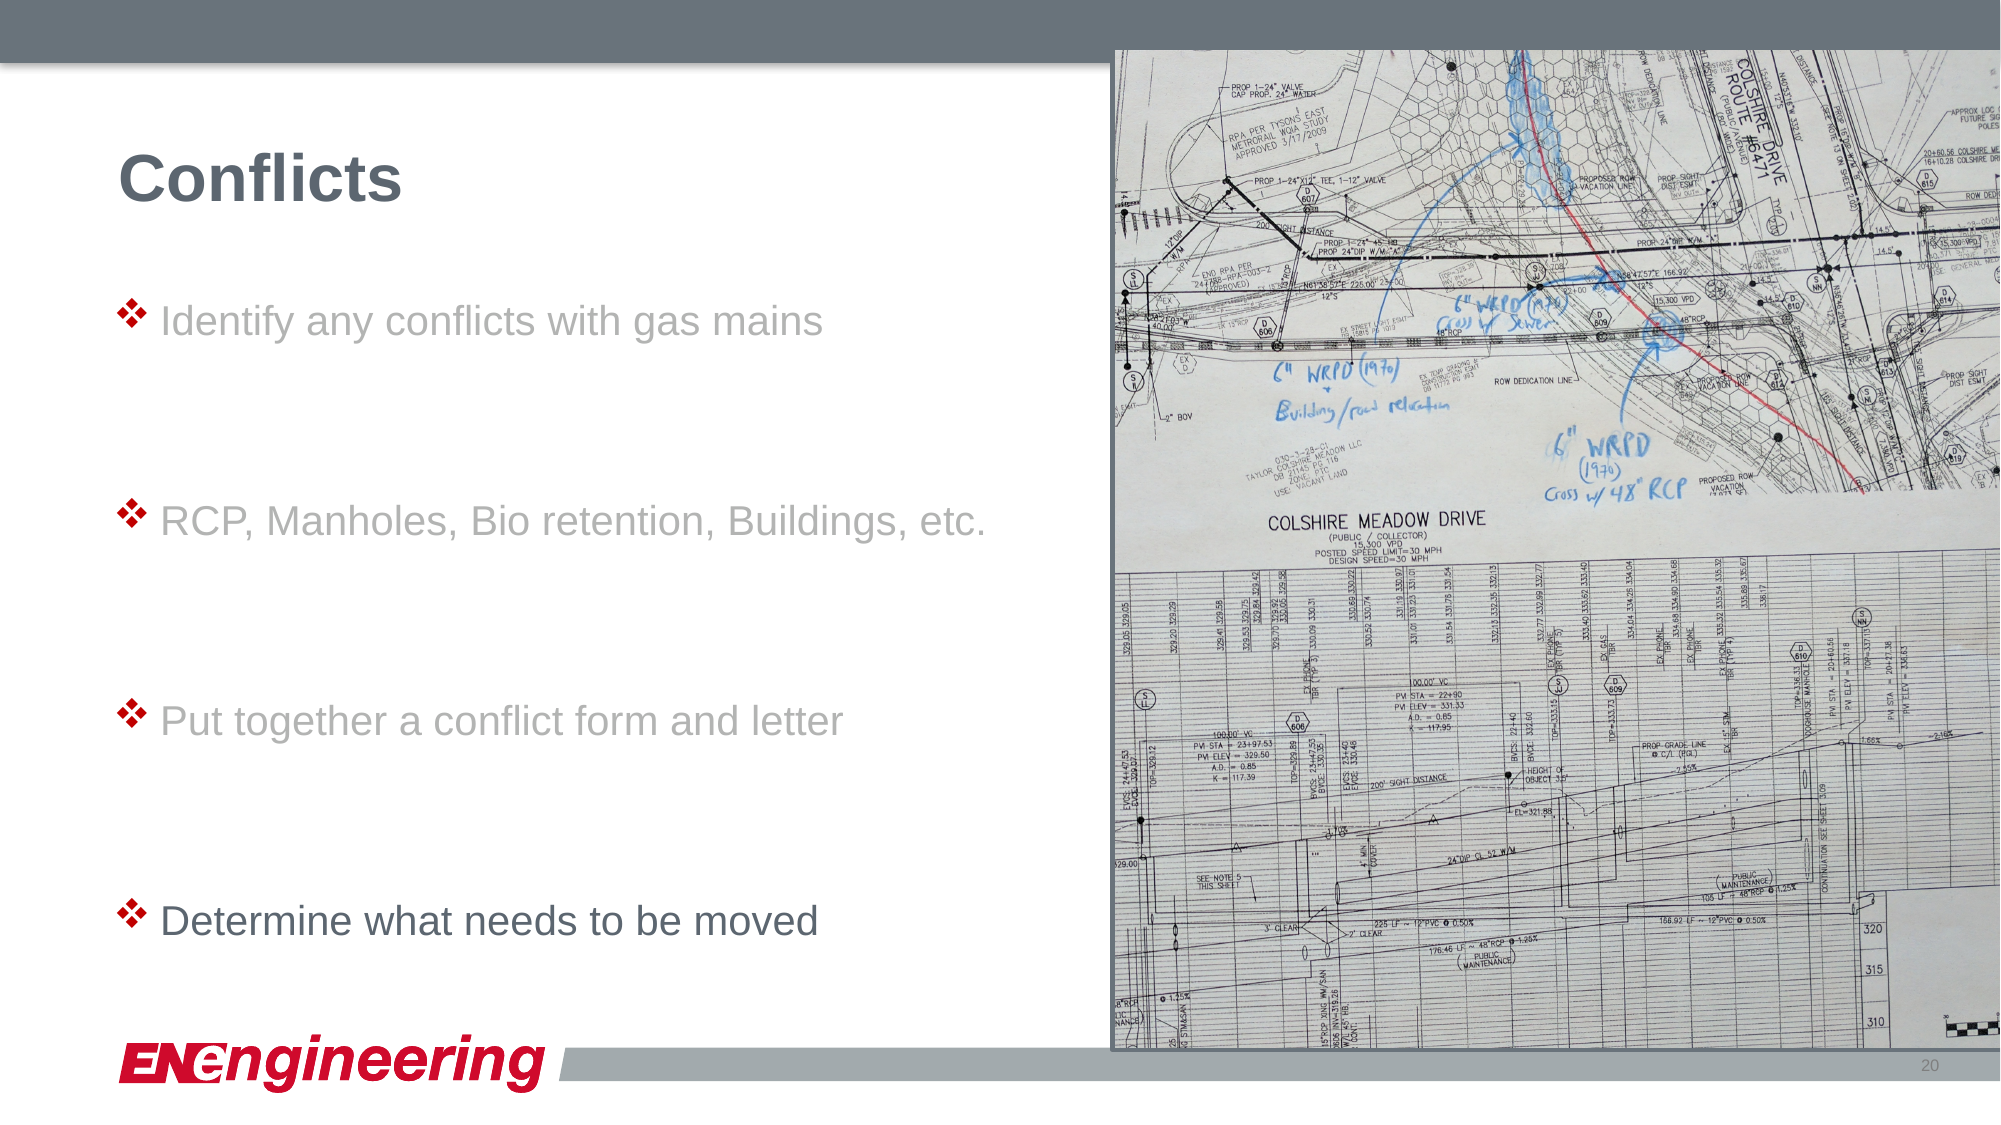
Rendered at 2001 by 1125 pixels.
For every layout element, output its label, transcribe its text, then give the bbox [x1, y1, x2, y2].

title Conflicts [118, 109, 1109, 215]
picture [1114, 49, 2000, 1049]
text_box Identify any conflicts with gas mains RCP, Manholes, Bio retention, Buildings, etc. Put together a conflict form and letter Determine what needs to be moved [23, 236, 1278, 1125]
